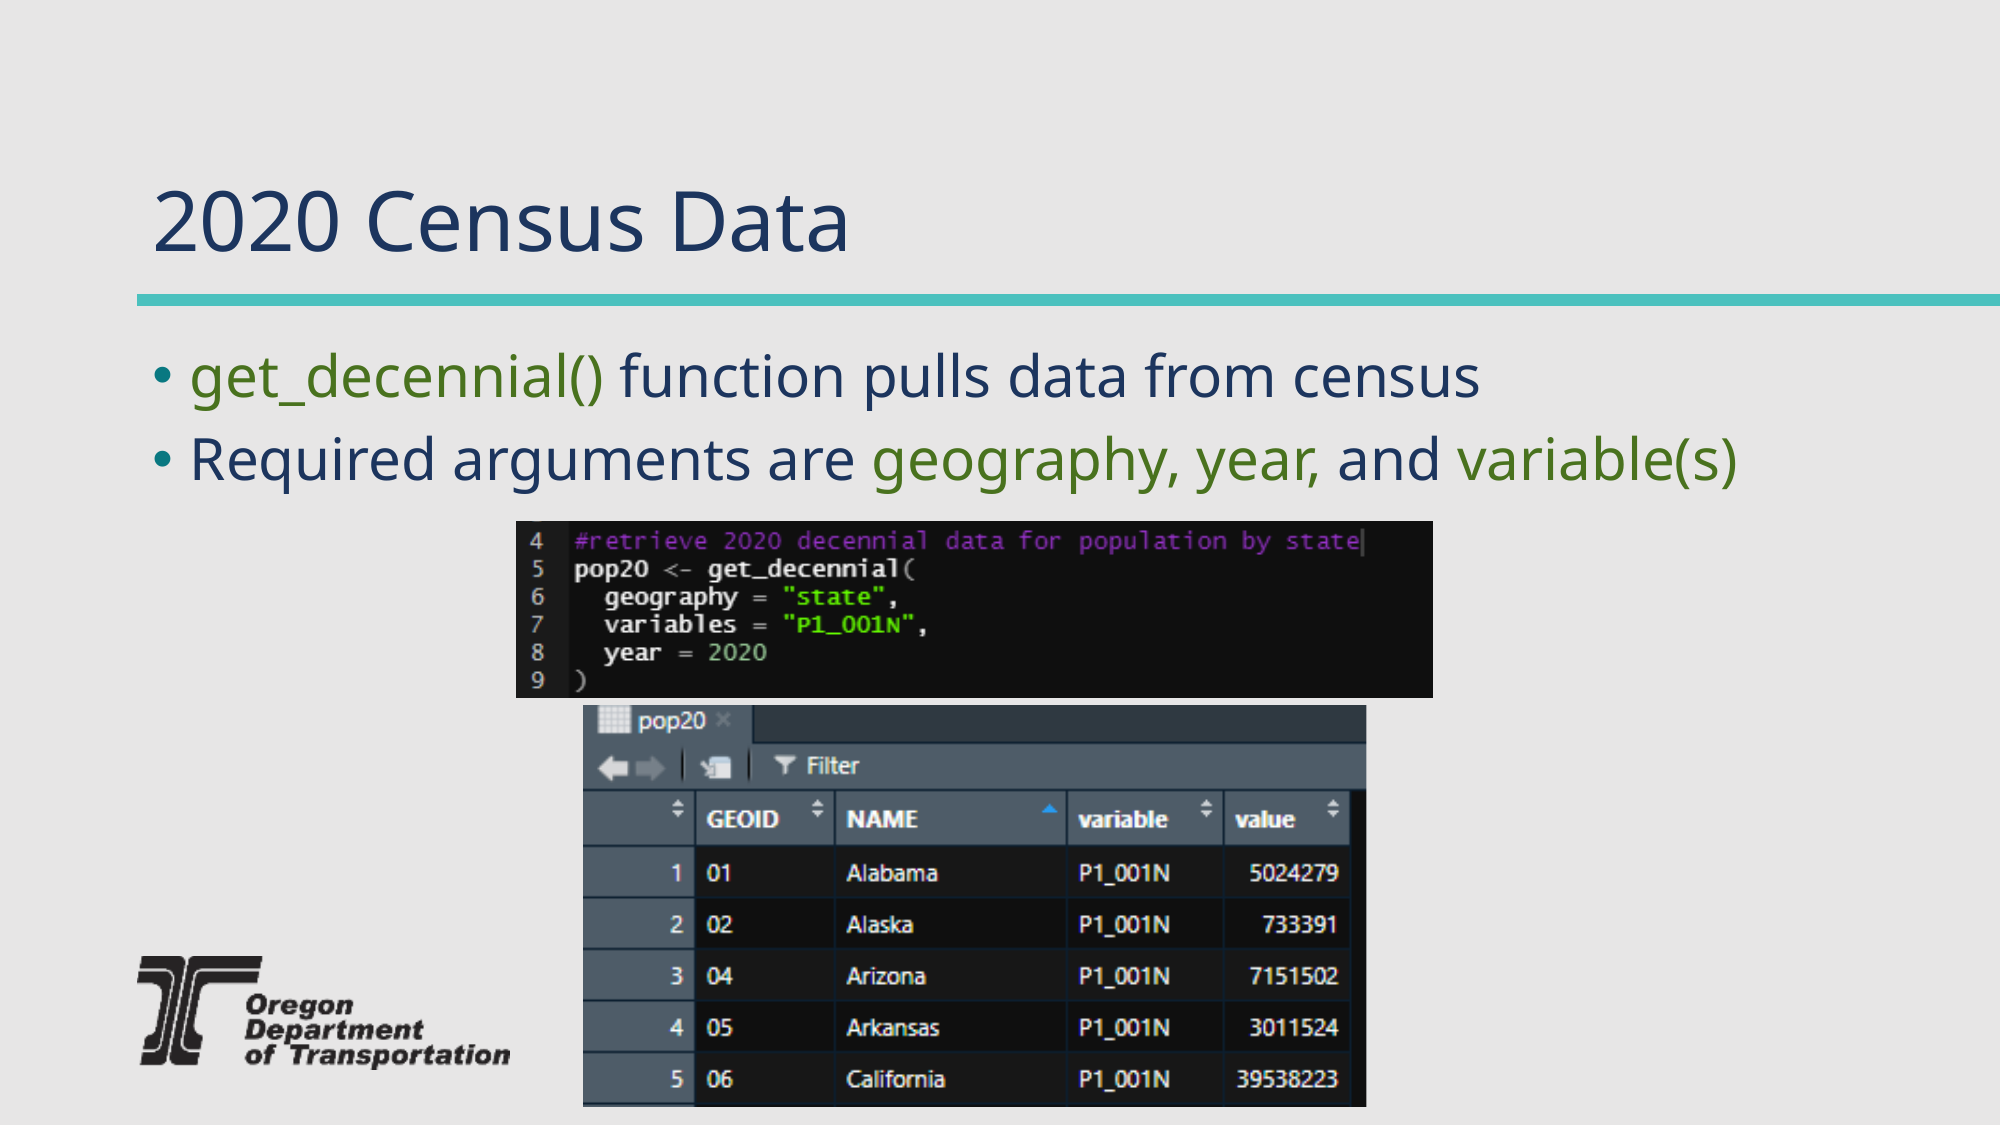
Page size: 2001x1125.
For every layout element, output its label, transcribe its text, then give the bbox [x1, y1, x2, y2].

list get_decennial() function pulls data from census Required arguments are geography, year, and variable(s) [137, 339, 1863, 923]
picture [137, 956, 510, 1070]
title 2020 Census Data [137, 59, 1863, 278]
picture [515, 521, 1433, 698]
picture [582, 705, 1367, 1108]
